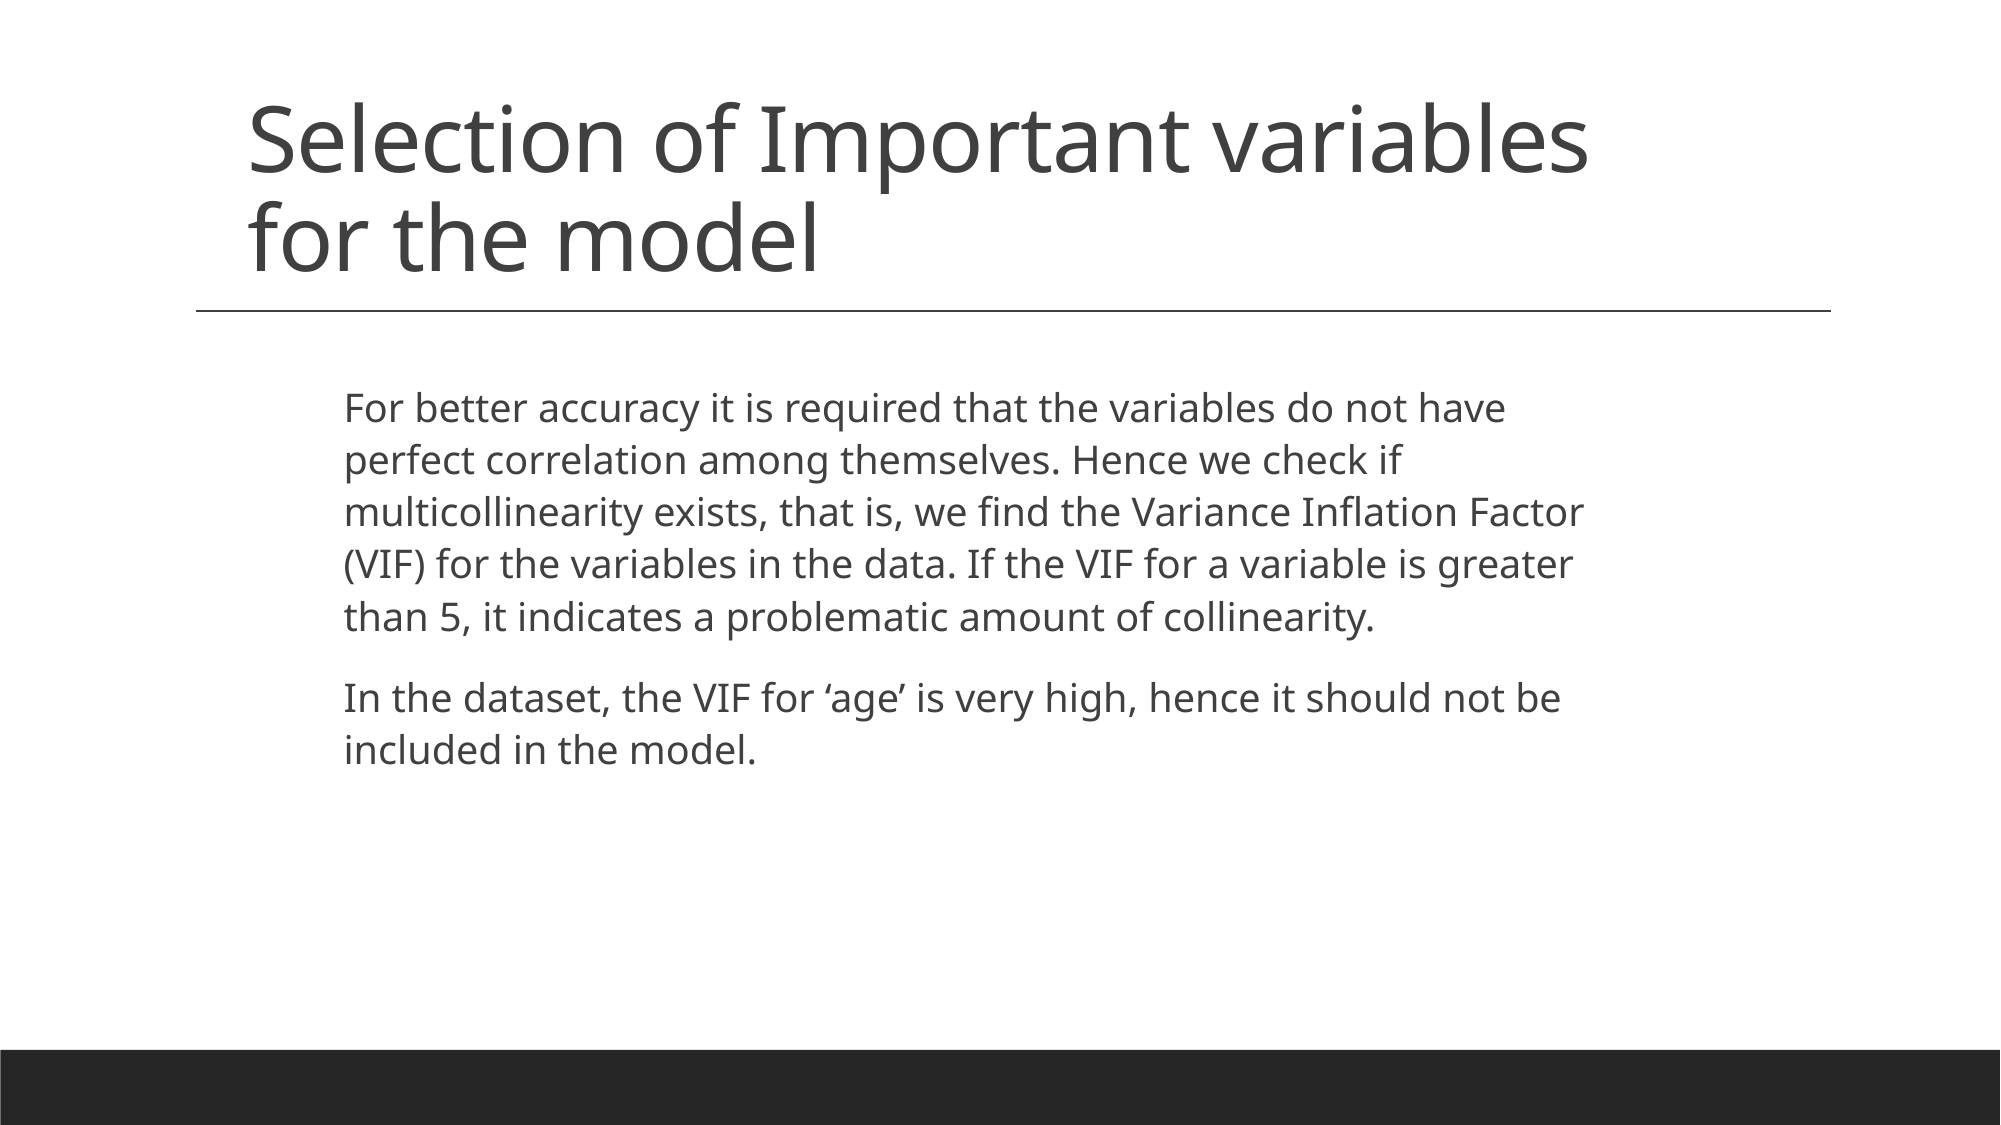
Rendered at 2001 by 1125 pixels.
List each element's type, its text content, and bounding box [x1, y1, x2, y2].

list For better accuracy it is required that the variables do not have perfect correlation among themselves. Hence we check if multicollinearity exists, that is, we find the Variance Inflation Factor (VIF) for the variables in the data. If the VIF for a variable is greater than 5, it indicates a problematic amount of collinearity. In the dataset, the VIF for ‘age’ is very high, hence it should not be included in the model. [340, 370, 1613, 879]
title Selection of Important variables for the model [232, 73, 1746, 299]
